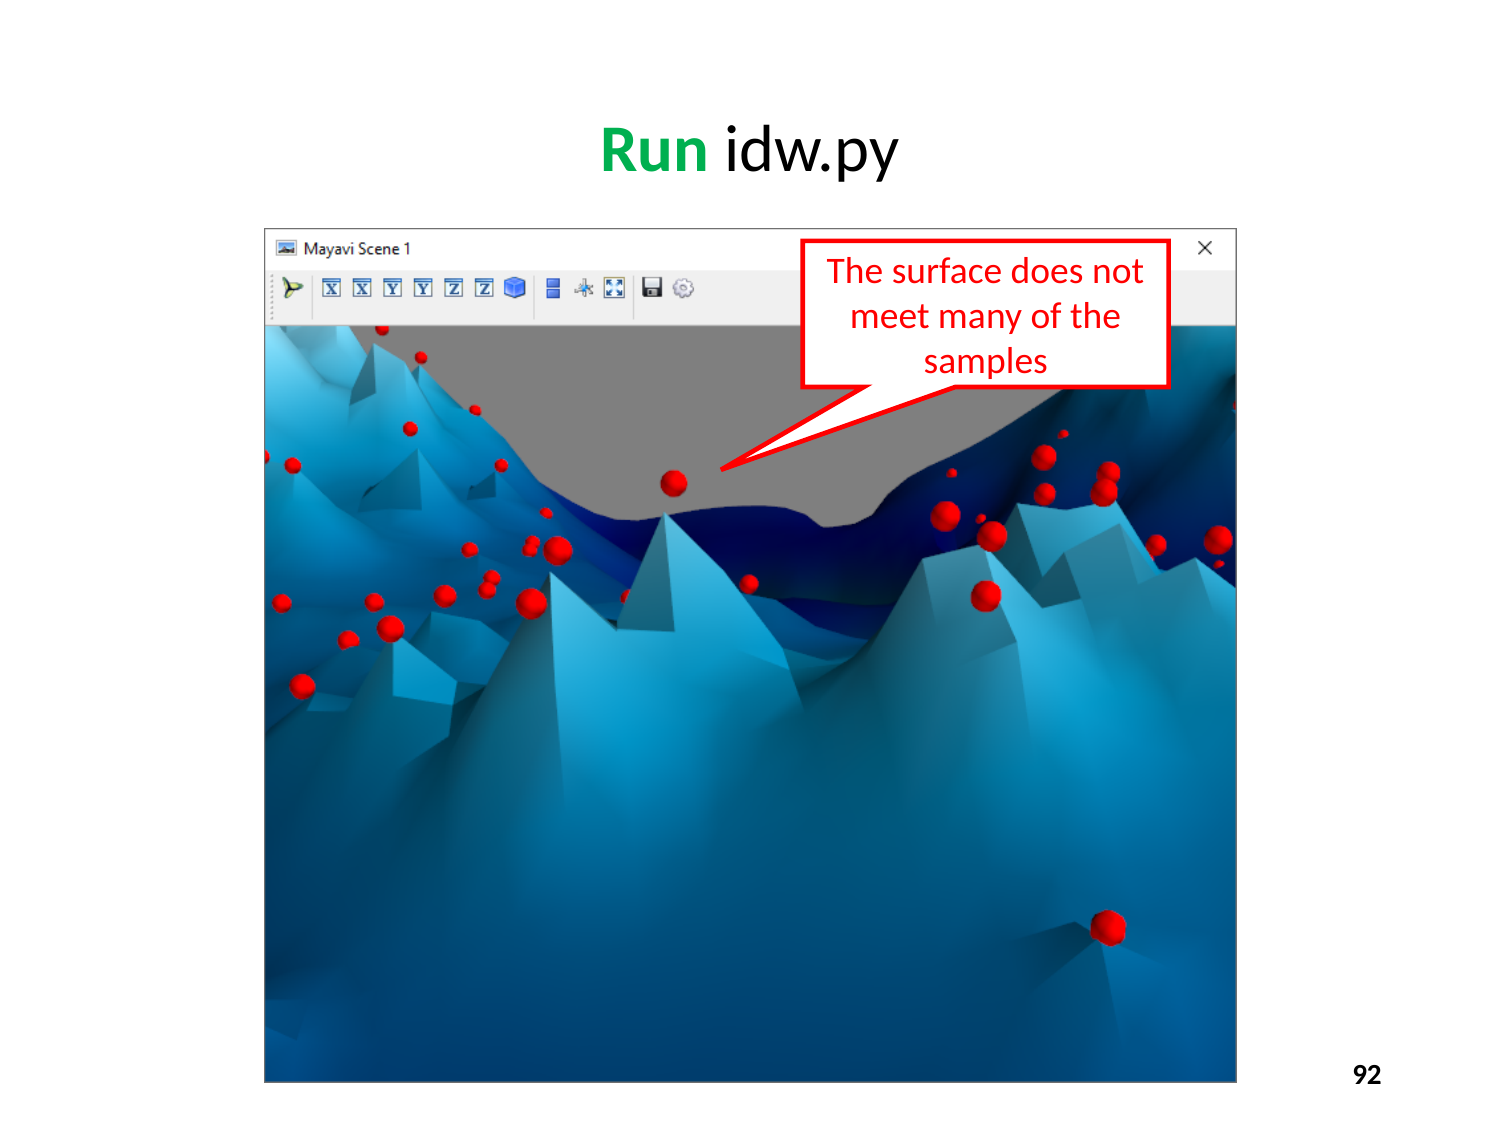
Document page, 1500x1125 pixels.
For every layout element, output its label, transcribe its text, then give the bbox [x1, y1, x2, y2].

slide_number 92 [1059, 1042, 1397, 1103]
title Run idw.py [103, 59, 1397, 241]
picture [264, 228, 1237, 1083]
